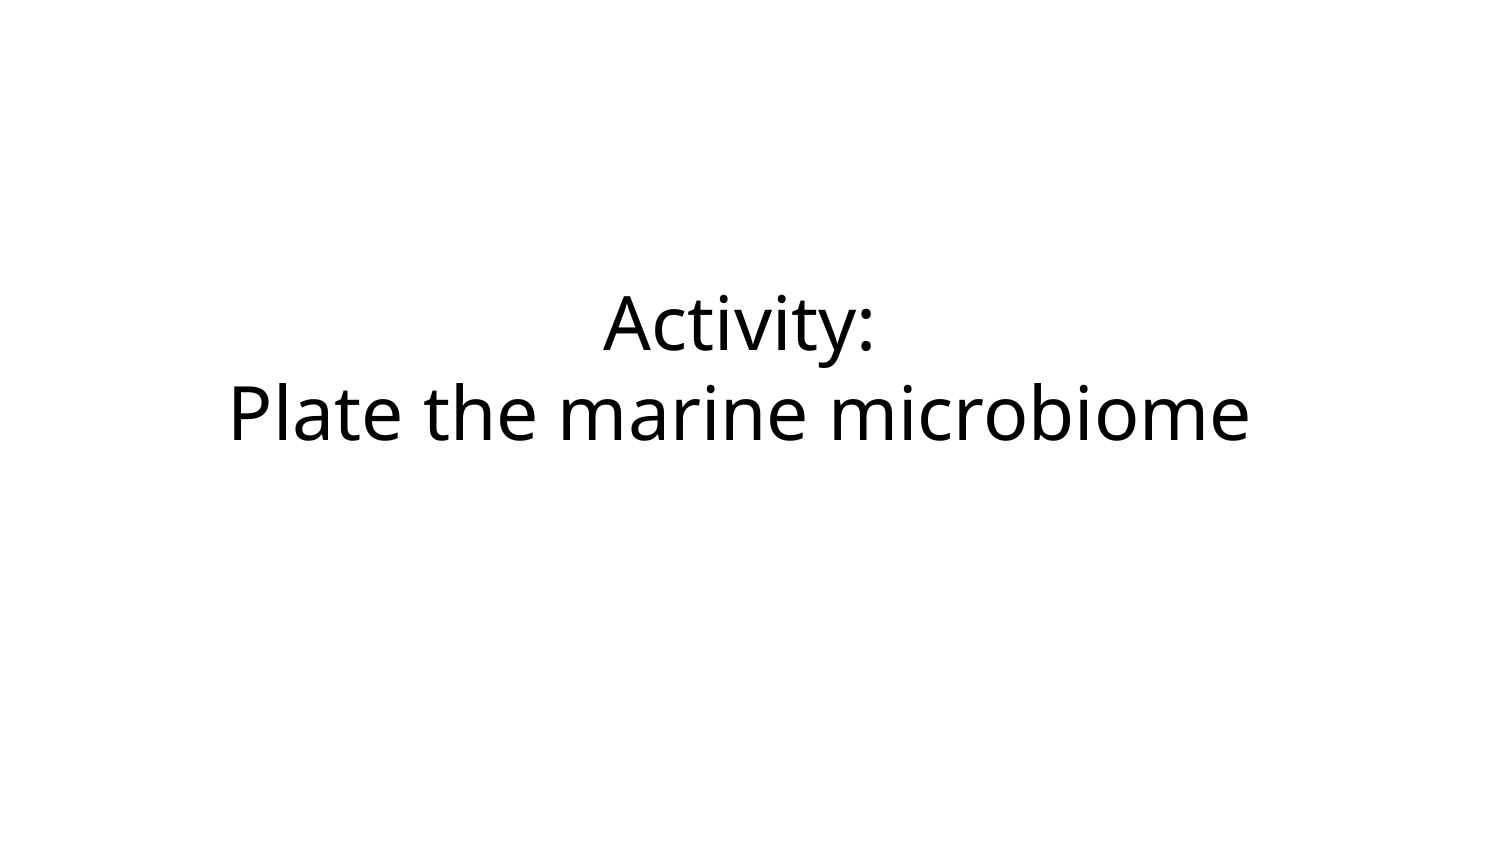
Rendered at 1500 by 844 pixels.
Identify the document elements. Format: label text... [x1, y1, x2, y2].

title Activity: Plate the marine microbiome [159, 260, 1341, 355]
